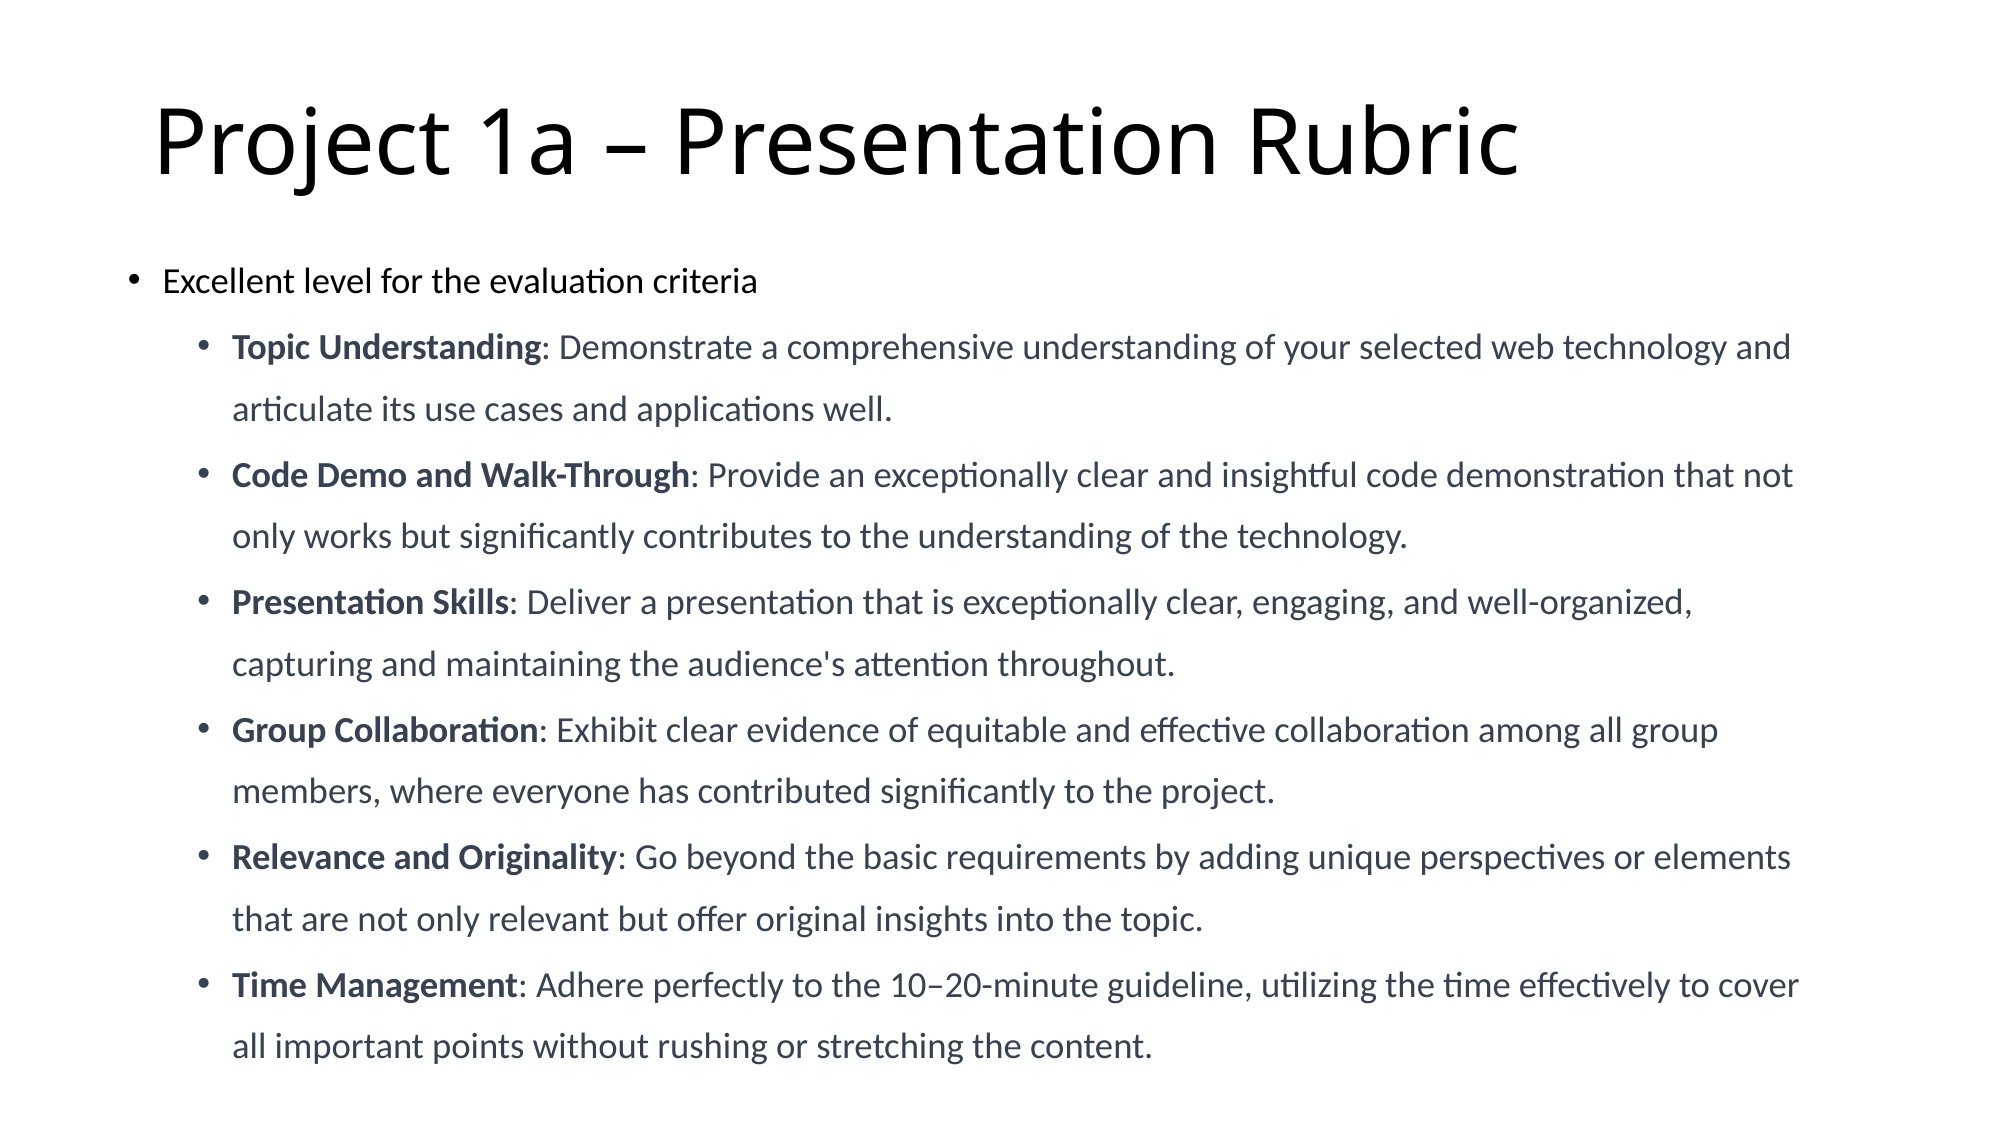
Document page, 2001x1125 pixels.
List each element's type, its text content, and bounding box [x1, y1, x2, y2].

title Project 1a – Presentation Rubric [137, 36, 1863, 254]
list Excellent level for the evaluation criteria Topic Understanding: Demonstrate a comprehensive understanding of your selected web technology and articulate its use cases and applications well. Code Demo and Walk-Through: Provide an exceptionally clear and insightful code demonstration that not only works but significantly contributes to the understanding of the technology. Presentation Skills: Deliver a presentation that is exceptionally clear, engaging, and well-organized, capturing and maintaining the audience's attention throughout. Group Collaboration: Exhibit clear evidence of equitable and effective collaboration among all group members, where everyone has contributed significantly to the project. Relevance and Originality: Go beyond the basic requirements by adding unique perspectives or elements that are not only relevant but offer original insights into the topic. Time Management: Adhere perfectly to the 10–20-minute guideline, utilizing the time effectively to cover all important points without rushing or stretching the content. [112, 253, 1838, 1083]
